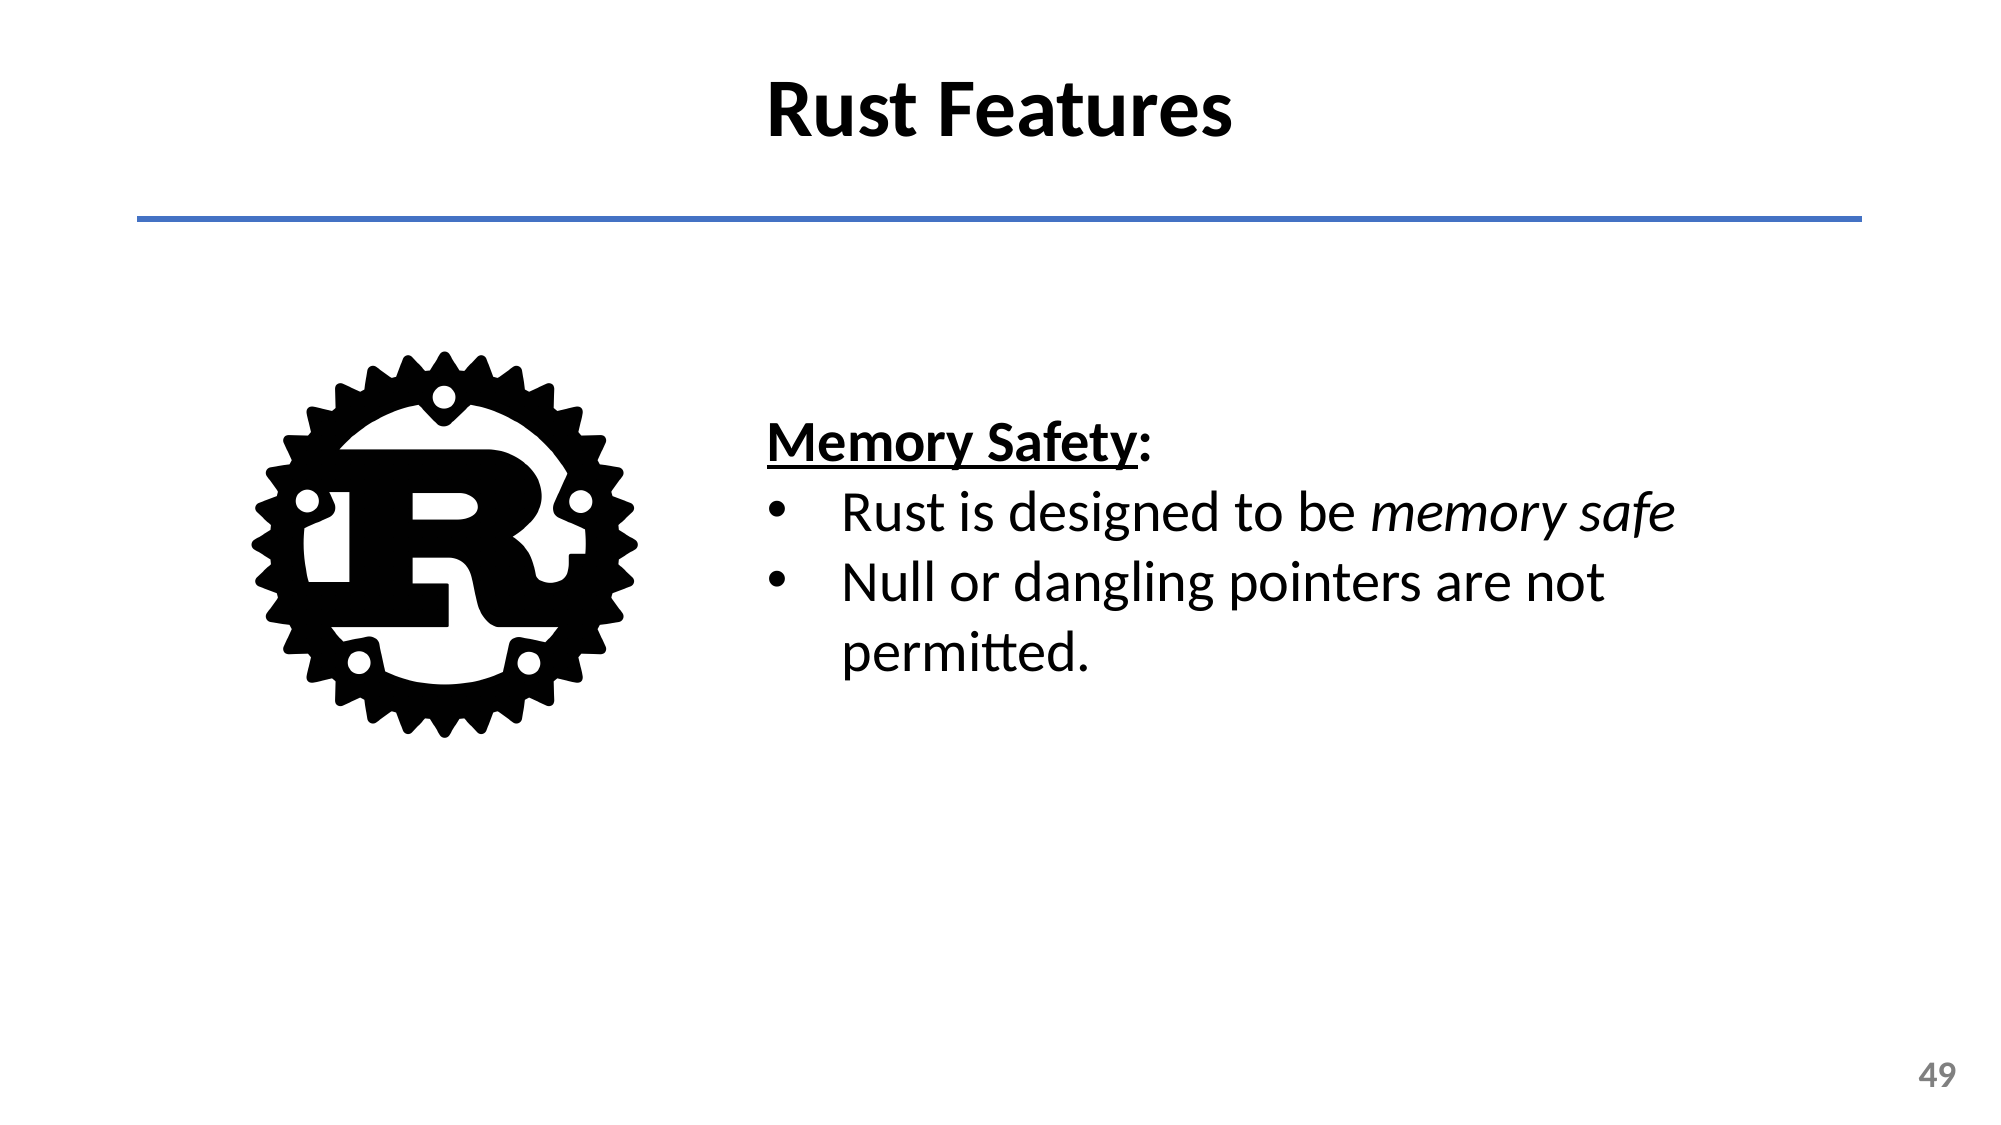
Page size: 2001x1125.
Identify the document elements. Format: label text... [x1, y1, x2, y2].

text_box Memory Safety: Rust is designed to be memory safe Null or dangling pointers are not permitted. [752, 395, 1795, 691]
picture [249, 349, 640, 740]
text_box Rust Features [137, 1, 1863, 218]
slide_number 49 [1521, 1042, 1972, 1103]
